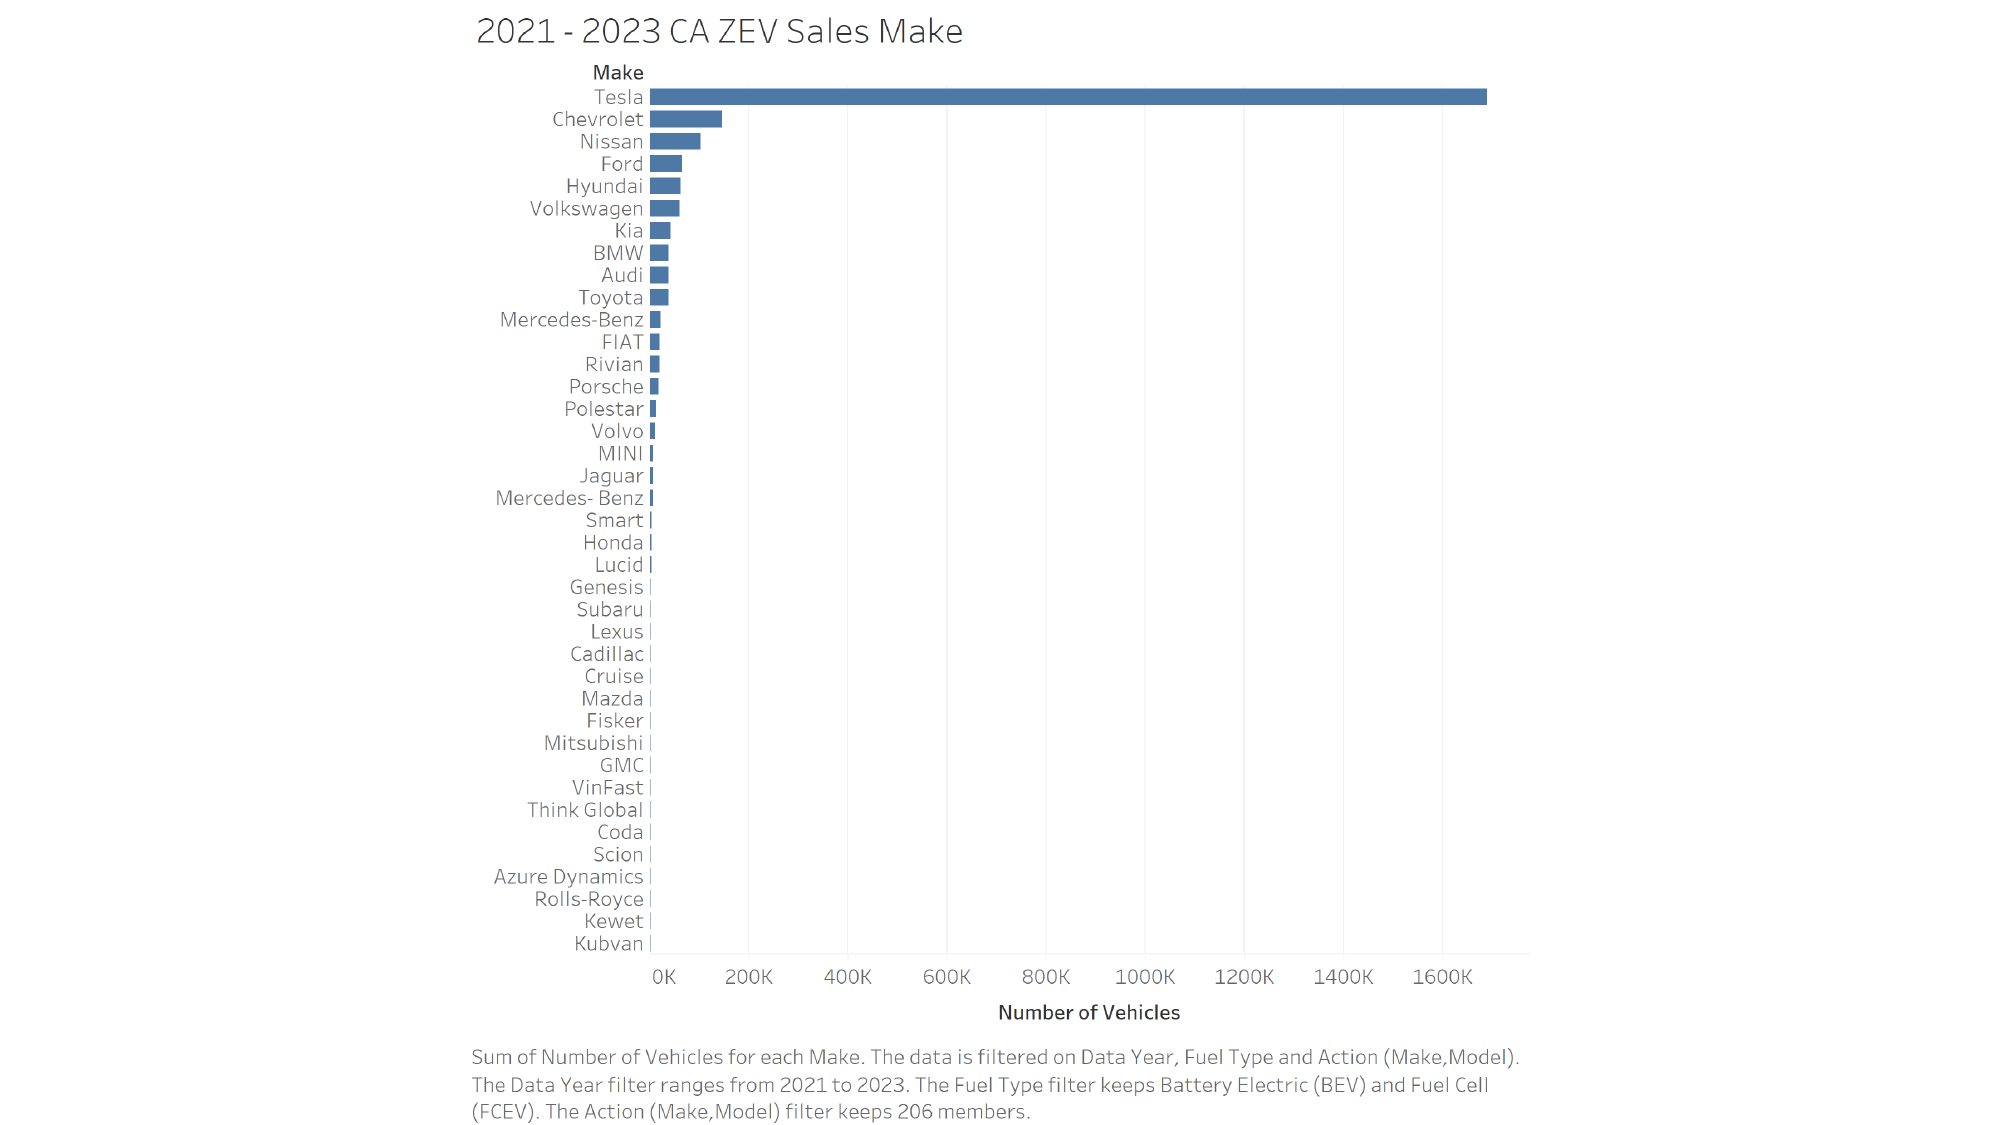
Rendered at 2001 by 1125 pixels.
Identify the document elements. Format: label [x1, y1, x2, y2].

picture [471, 0, 1529, 1125]
